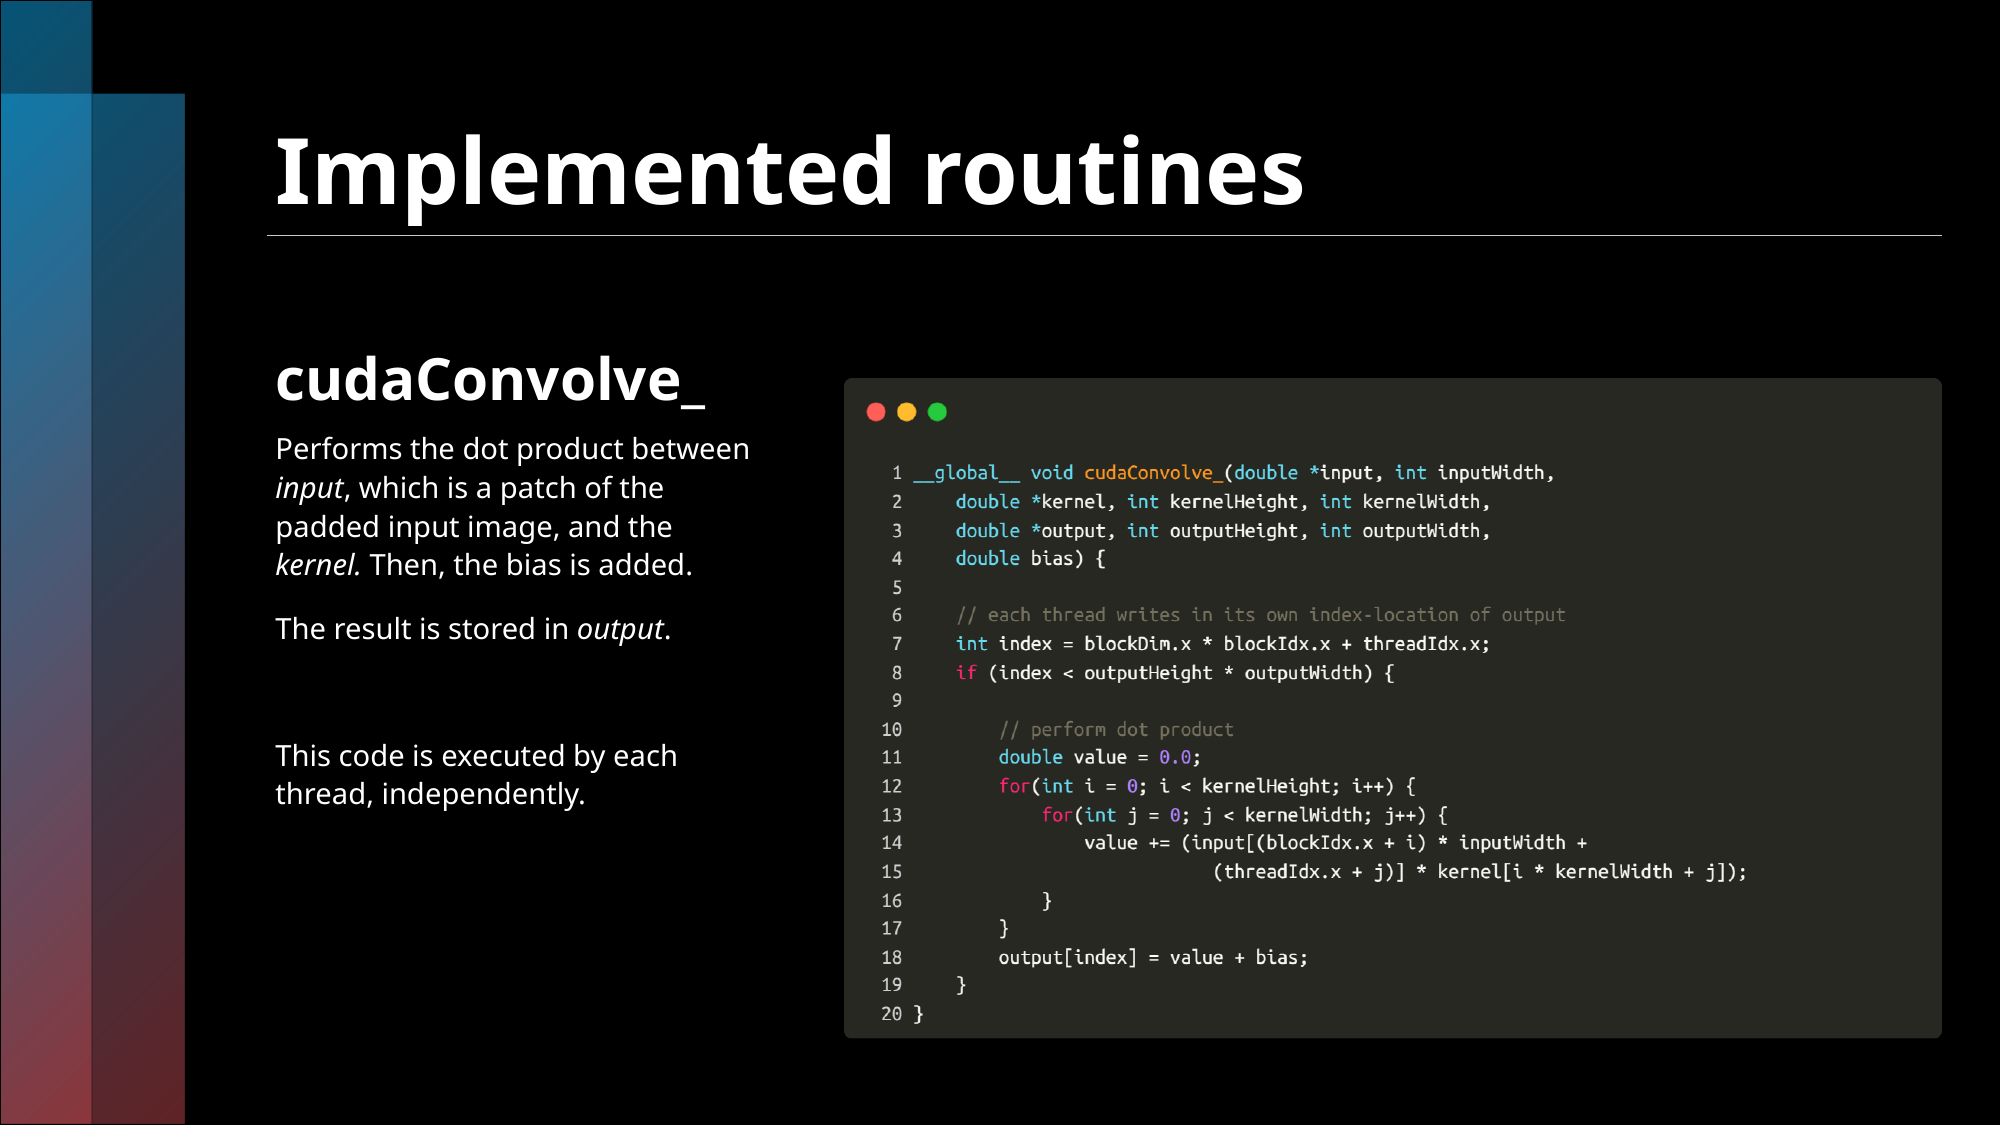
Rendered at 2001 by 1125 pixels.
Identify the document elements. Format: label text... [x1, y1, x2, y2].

list Performs the dot product between input, which is a patch of the padded input image, and the kernel. Then, the bias is added. The result is stored in output. This code is executed by each thread, independently. [260, 419, 758, 1048]
text_box Implemented routines [260, 74, 1817, 230]
picture [758, 293, 2000, 1123]
title cudaConvolve_ [260, 314, 758, 419]
